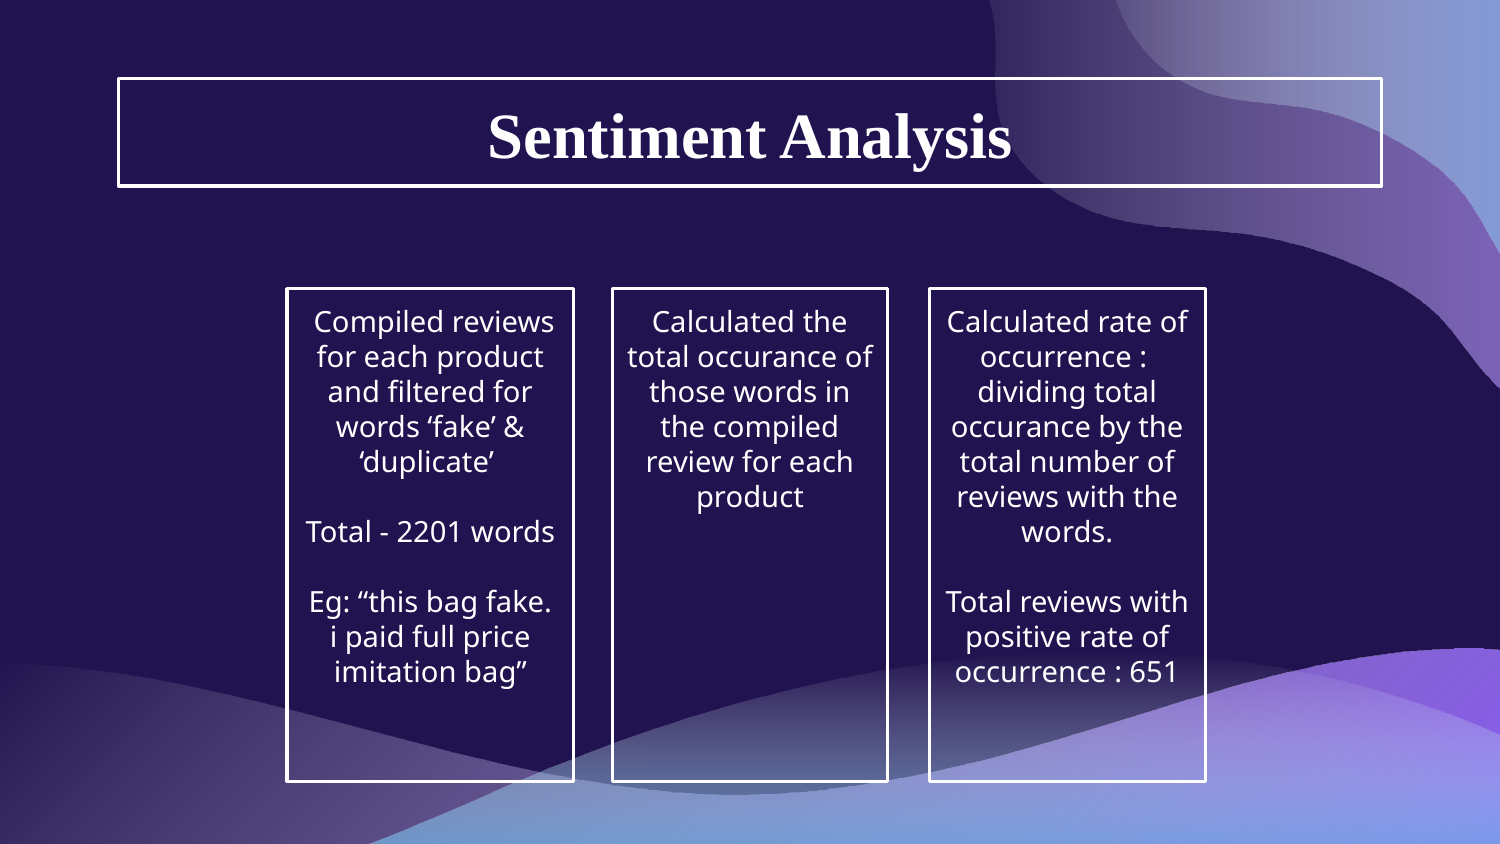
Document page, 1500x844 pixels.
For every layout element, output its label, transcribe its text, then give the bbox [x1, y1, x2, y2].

text_box Compiled reviews for each product and filtered for words ‘fake’ & ‘duplicate’ Total - 2201 words Eg: “this bag fake. i paid full price imitation bag” [286, 288, 574, 782]
text_box Sentiment Analysis [118, 78, 1382, 187]
text_box Calculated the total occurance of those words in the compiled review for each product [612, 288, 888, 782]
text_box Calculated rate of occurrence : dividing total occurance by the total number of reviews with the words. Total reviews with positive rate of occurrence : 651 [929, 288, 1206, 782]
